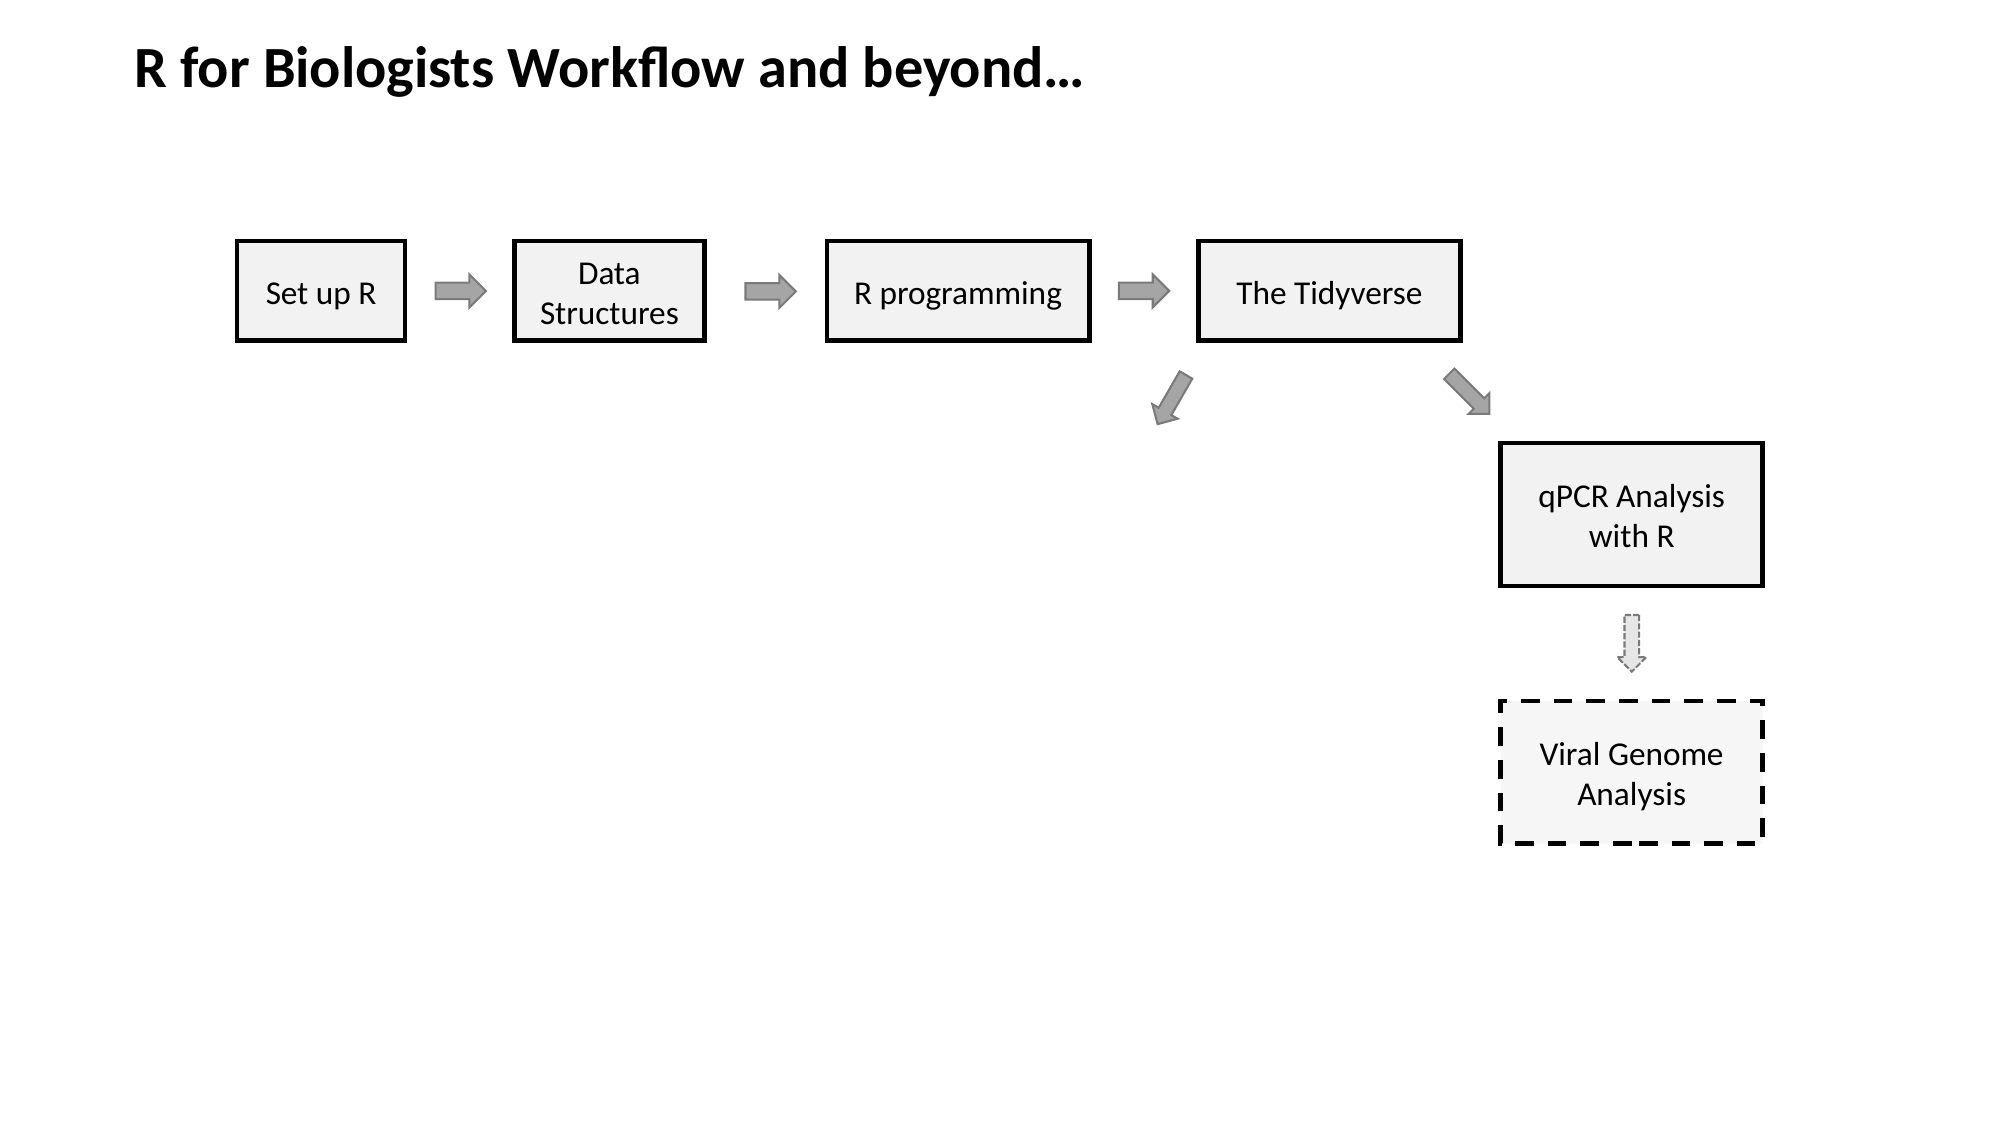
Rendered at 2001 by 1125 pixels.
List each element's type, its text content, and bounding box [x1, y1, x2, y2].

text_box R programming [826, 240, 1091, 342]
text_box The Tidyverse [1198, 240, 1462, 342]
text_box Data Structures [514, 240, 705, 342]
text_box [744, 272, 798, 311]
text_box [1150, 369, 1194, 426]
text_box [1117, 271, 1171, 310]
text_box [434, 271, 488, 310]
text_box [1442, 367, 1491, 415]
text_box Viral Genome Analysis [1500, 700, 1764, 845]
text_box [1617, 613, 1647, 674]
text_box qPCR Analysis with R [1500, 442, 1764, 587]
text_box Set up R [236, 240, 406, 342]
text_box R for Biologists Workflow and beyond… [119, 21, 1101, 107]
